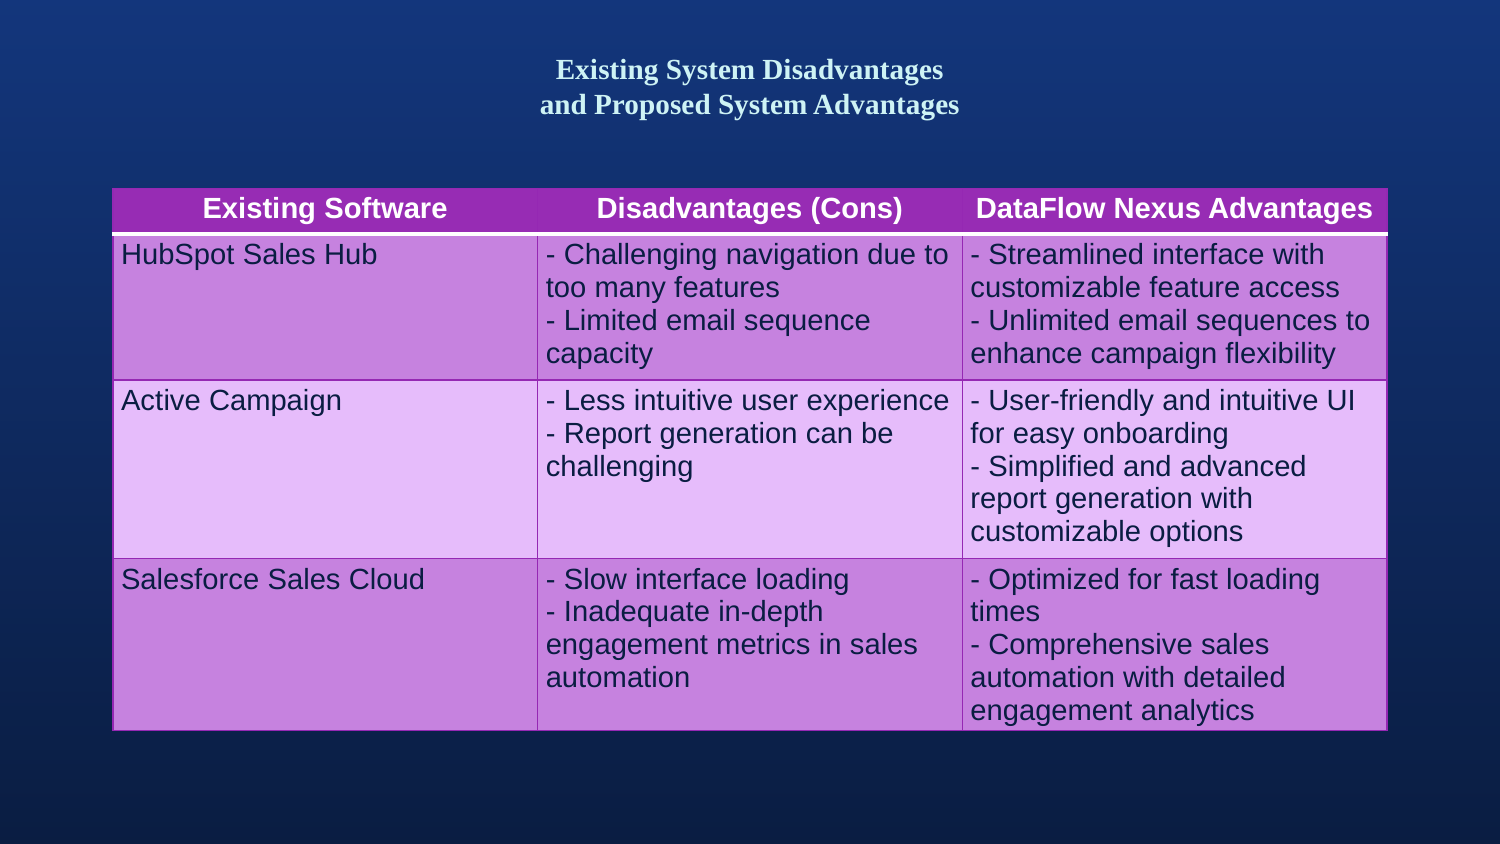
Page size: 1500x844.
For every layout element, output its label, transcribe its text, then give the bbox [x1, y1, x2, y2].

table_cell Active Campaign [114, 381, 537, 558]
title Existing System Disadvantages and Proposed System Advantages [0, 19, 1500, 151]
table_cell Salesforce Sales Cloud [114, 559, 537, 730]
table_cell - Streamlined interface with customizable feature access - Unlimited email sequences to enhance campaign flexibility [963, 236, 1386, 379]
table_header Existing Software [114, 189, 537, 232]
table_cell - Less intuitive user experience - Report generation can be challenging [538, 381, 962, 558]
table_header Disadvantages (Cons) [538, 189, 962, 232]
table_header DataFlow Nexus Advantages [963, 189, 1386, 232]
table_cell - User-friendly and intuitive UI for easy onboarding - Simplified and advanced report generation with customizable options [963, 381, 1386, 558]
table_cell - Challenging navigation due to too many features - Limited email sequence capacity [538, 236, 962, 379]
table_cell - Optimized for fast loading times - Comprehensive sales automation with detailed engagement analytics [963, 559, 1386, 730]
table_cell - Slow interface loading - Inadequate in-depth engagement metrics in sales automation [538, 559, 962, 730]
table_cell HubSpot Sales Hub [114, 236, 537, 379]
